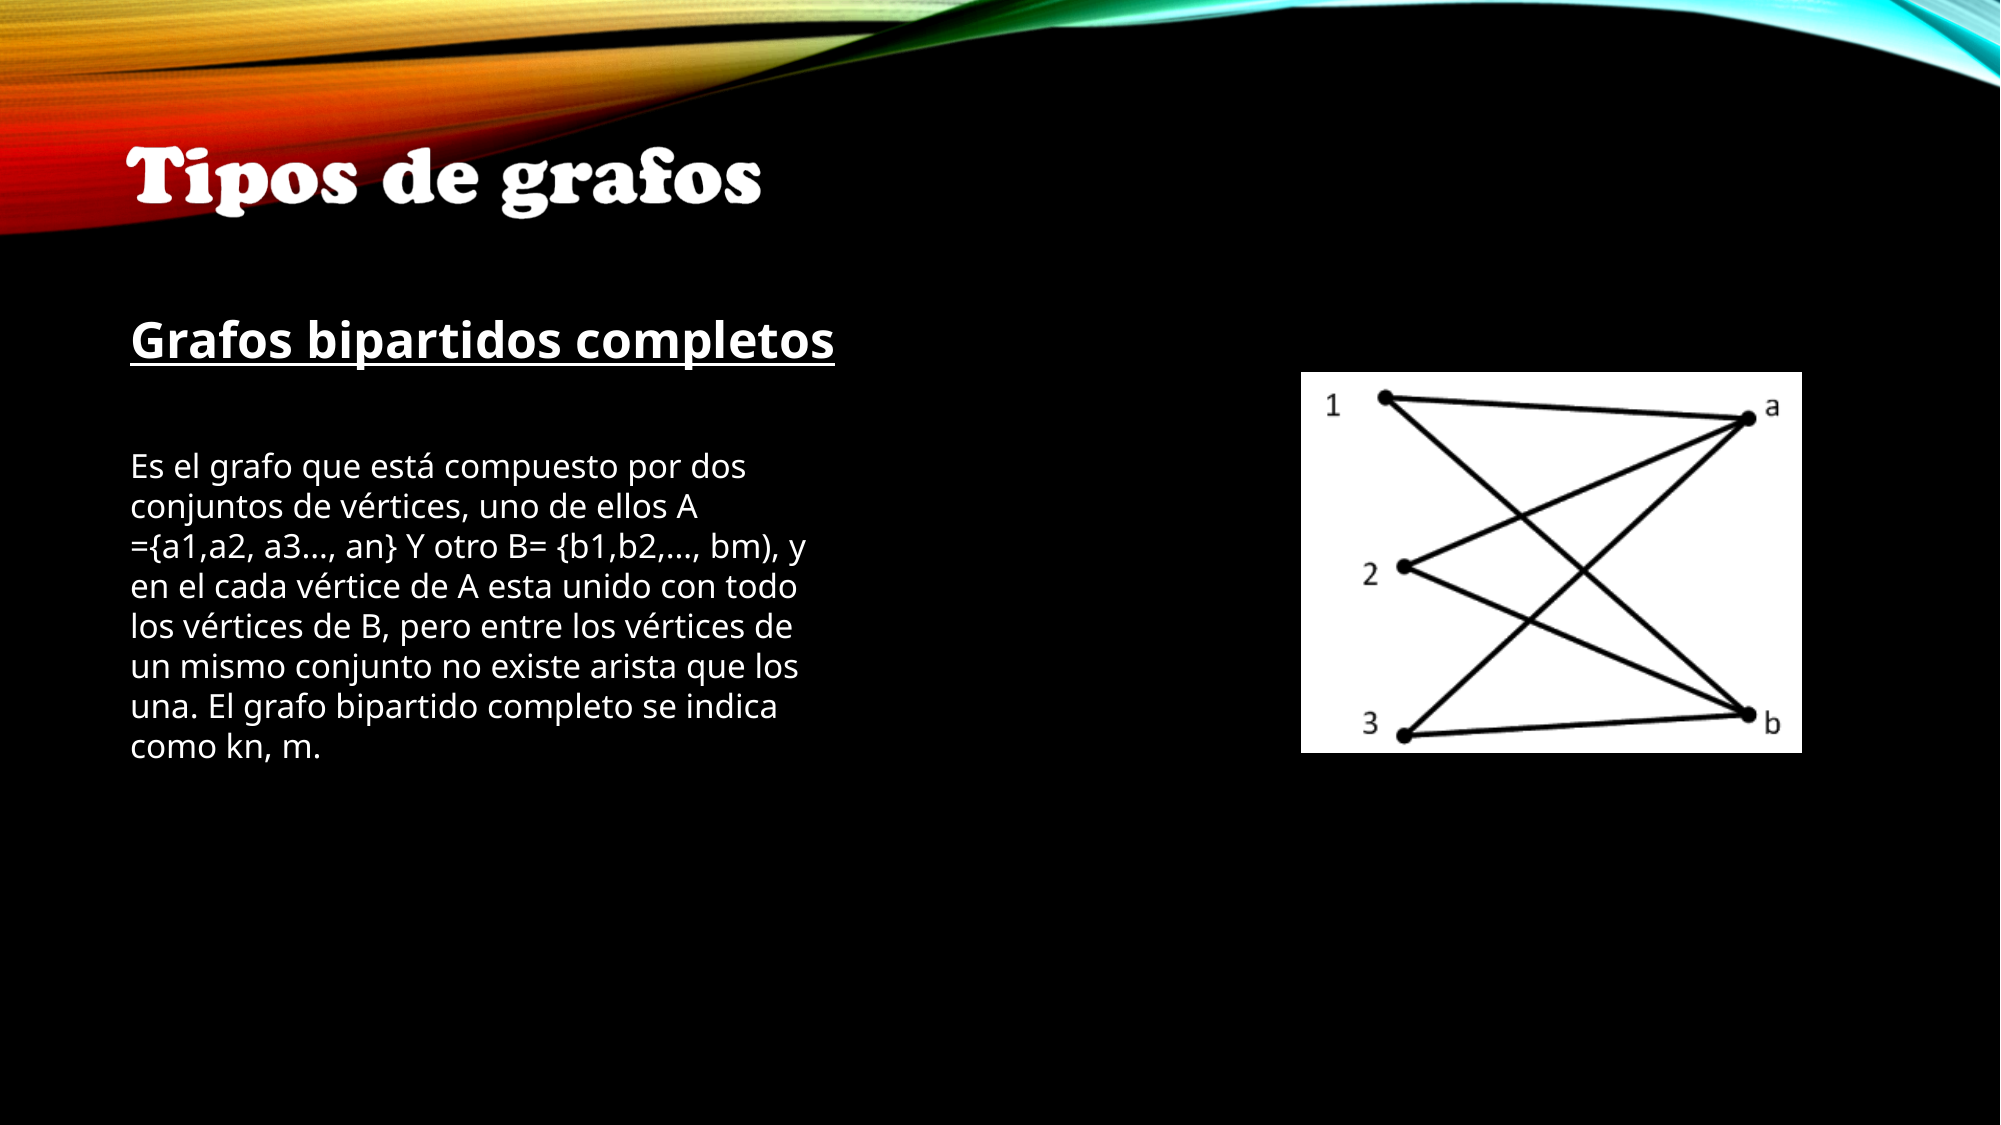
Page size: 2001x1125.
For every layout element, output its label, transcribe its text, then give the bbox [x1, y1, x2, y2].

text_box Grafos bipartidos completos [115, 301, 853, 377]
text_box Es el grafo que está compuesto por dos conjuntos de vértices, uno de ellos A ={a1,a2, a3…, an} Y otro B= {b1,b2,…, bm), y en el cada vértice de A esta unido con todo los vértices de B, pero entre los vértices de un mismo conjunto no existe arista que los una. El grafo bipartido completo se indica como kn, m. [115, 438, 830, 773]
picture [0, 0, 2000, 275]
picture [1300, 372, 1802, 753]
